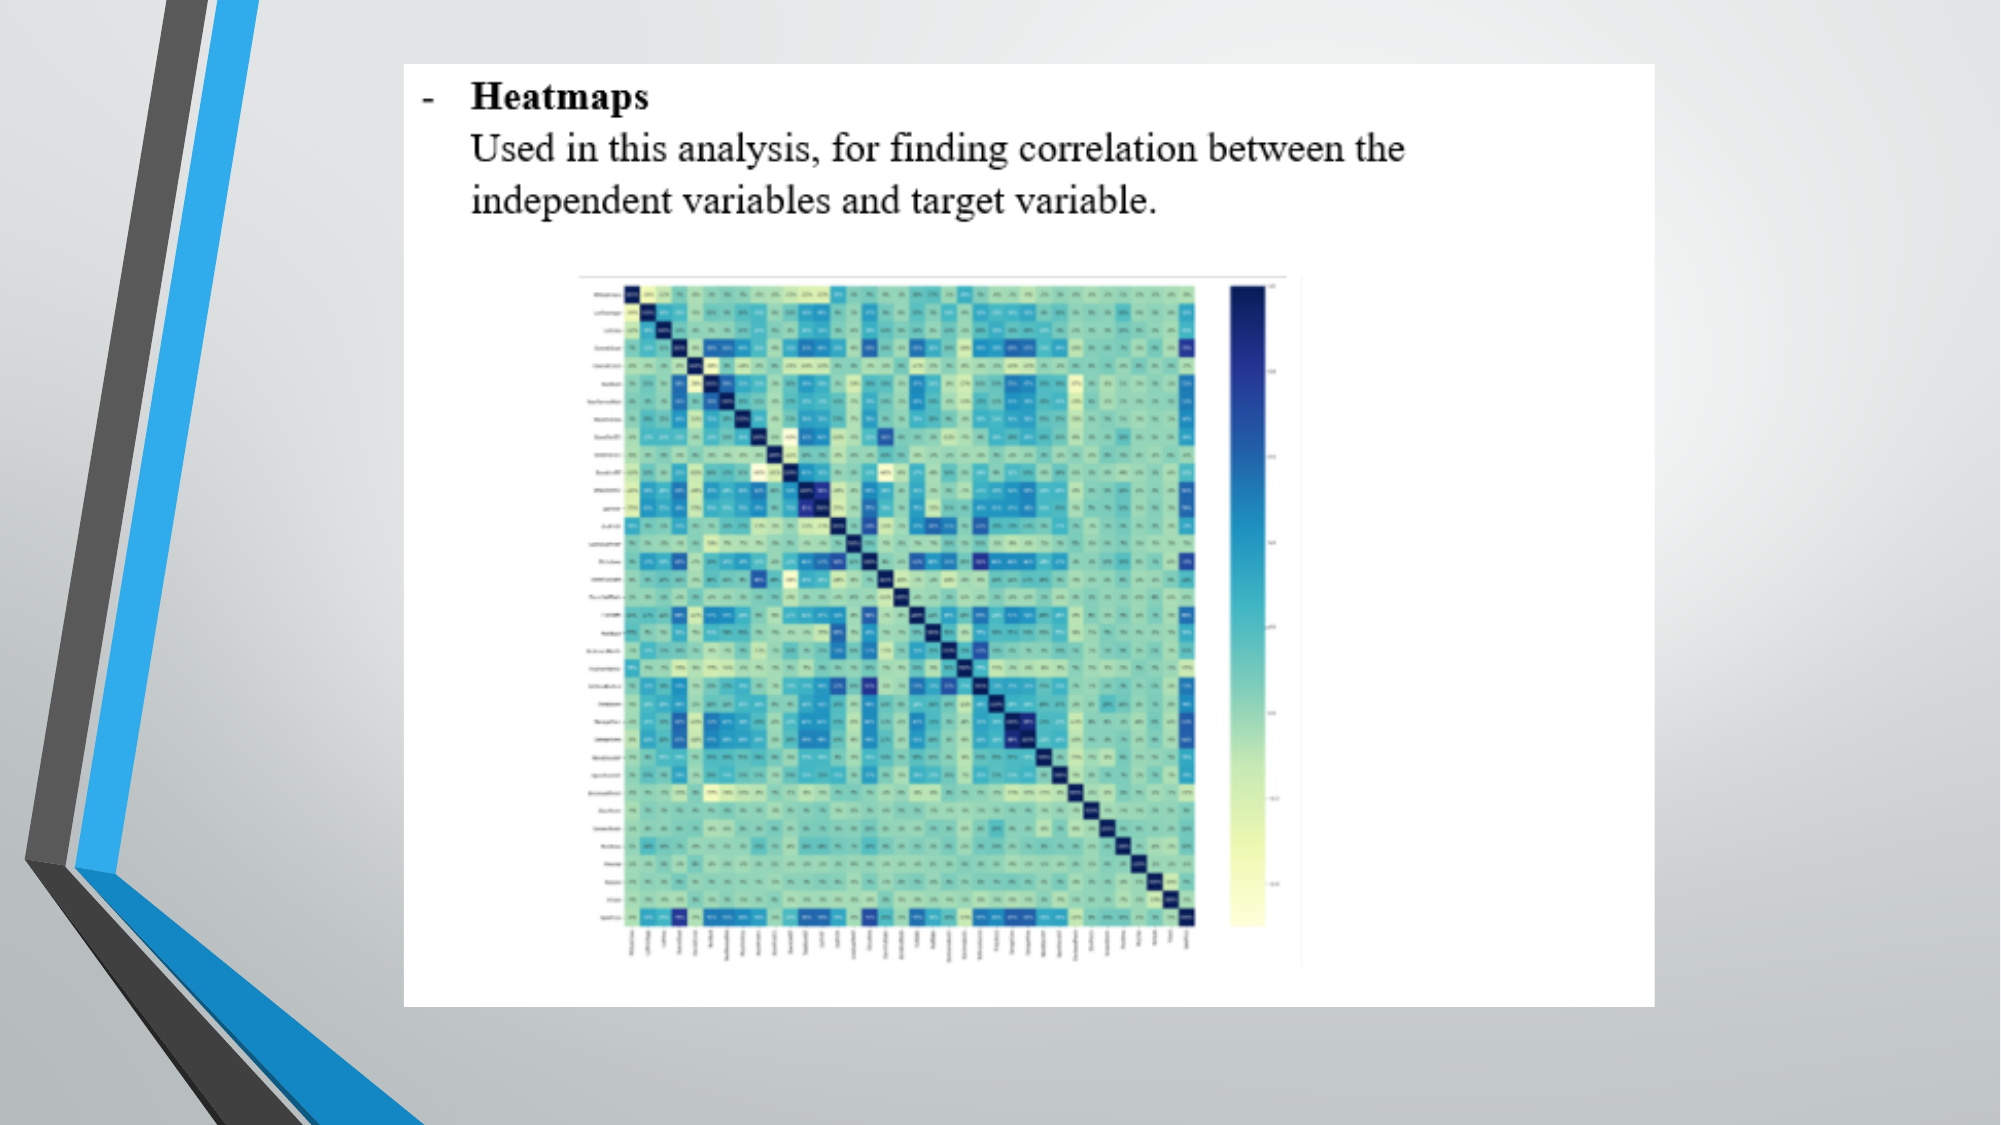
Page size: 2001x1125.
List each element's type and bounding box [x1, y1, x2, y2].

picture [403, 64, 1655, 1007]
